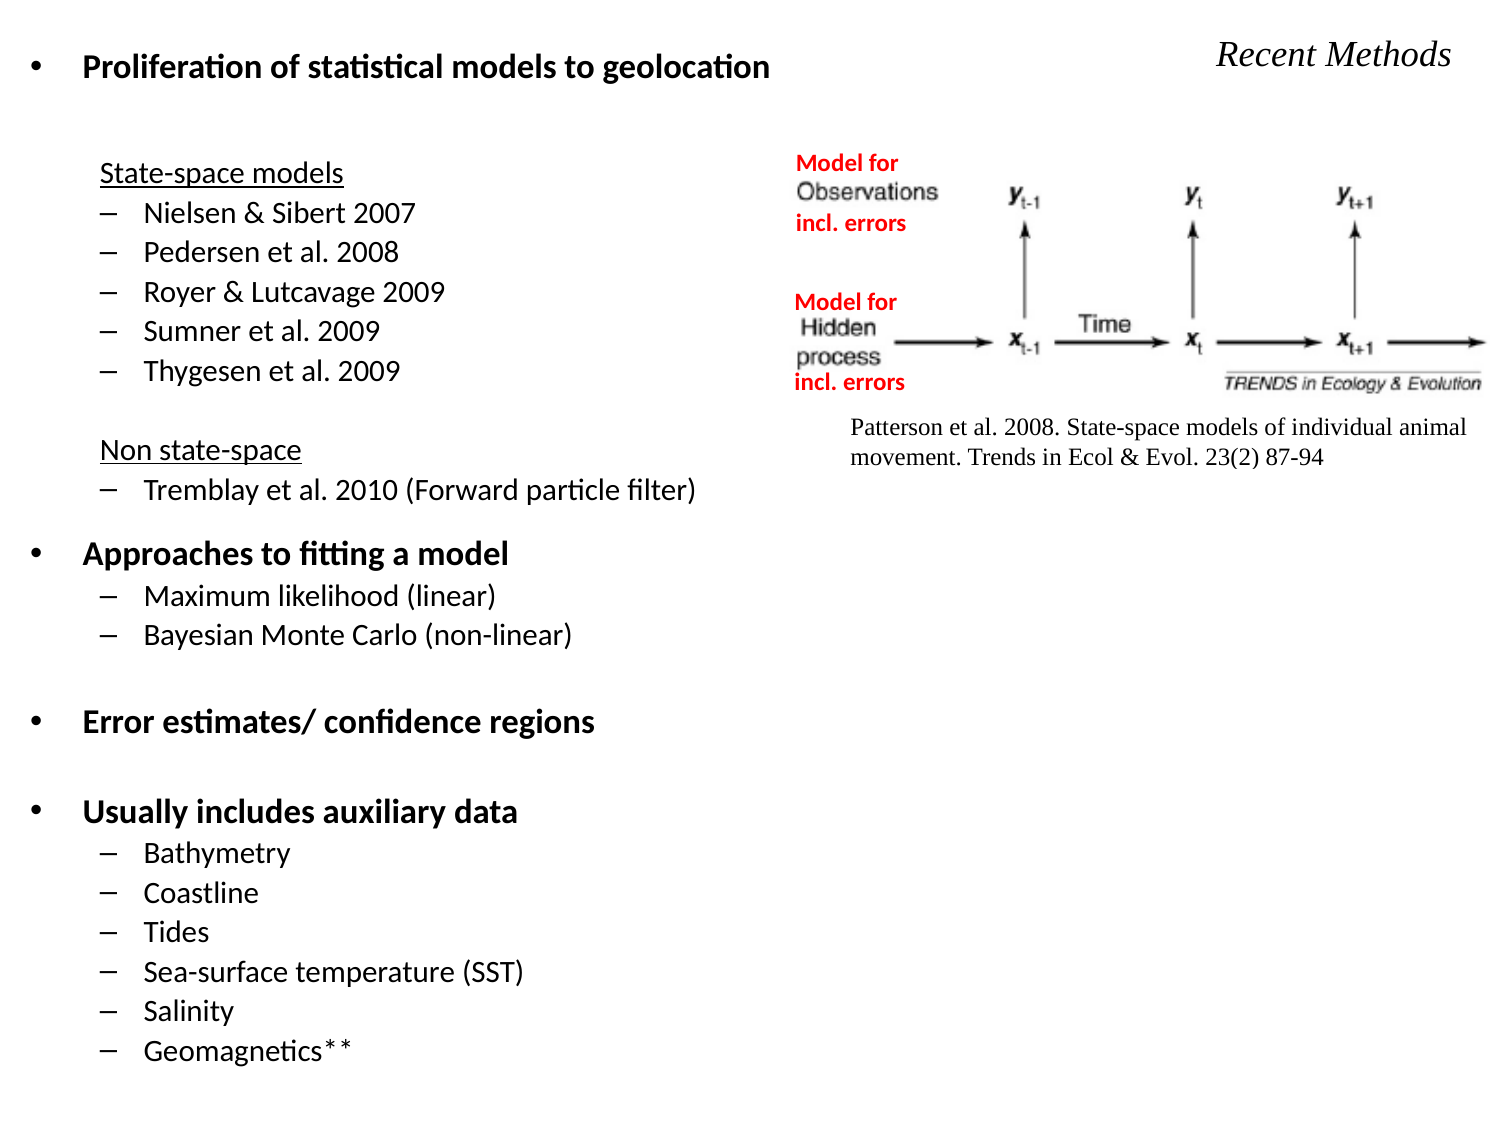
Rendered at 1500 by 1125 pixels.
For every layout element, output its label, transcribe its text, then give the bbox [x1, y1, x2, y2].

list Proliferation of statistical models to geolocation State-space models Nielsen & Sibert 2007 Pedersen et al. 2008 Royer & Lutcavage 2009 Sumner et al. 2009 Thygesen et al. 2009 Non state-space Tremblay et al. 2010 (Forward particle filter) Approaches to fitting a model Maximum likelihood (linear) Bayesian Monte Carlo (non-linear) Error estimates/ confidence regions Usually includes auxiliary data Bathymetry Coastline Tides Sea-surface temperature (SST) Salinity Geomagnetics** [15, 41, 1011, 1082]
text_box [787, 146, 1490, 1089]
title Recent Methods [103, 21, 1468, 81]
